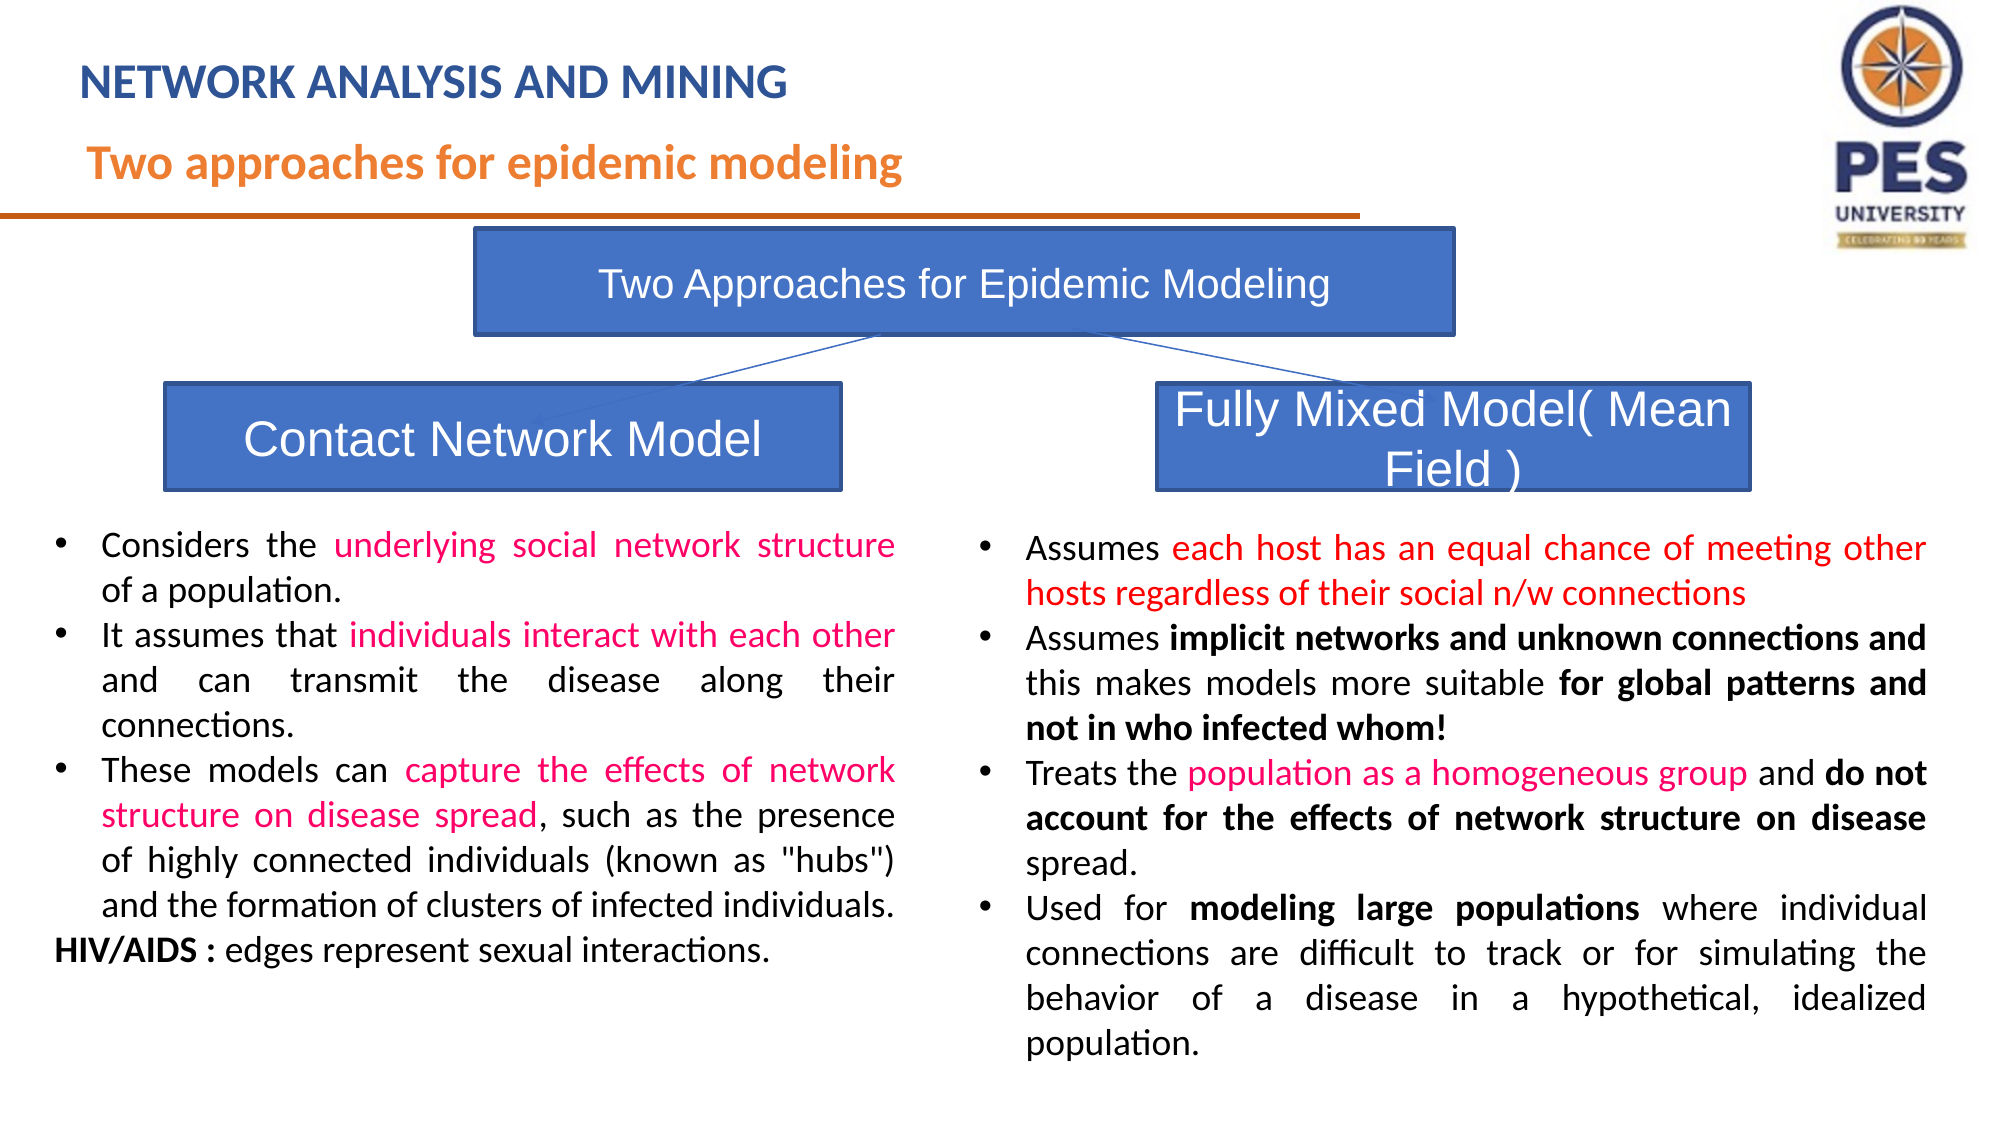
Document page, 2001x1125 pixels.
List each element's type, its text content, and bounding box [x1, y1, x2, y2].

text_box Two Approaches for Epidemic Modeling [473, 226, 1456, 337]
text_box Two approaches for epidemic modeling [71, 122, 1384, 198]
text_box NETWORK ANALYSIS AND MINING [64, 41, 1295, 117]
text_box Assumes each host has an equal chance of meeting other hosts regardless of their social n/w connections Assumes implicit networks and unknown connections and this makes models more suitable for global patterns and not in who infected whom! Treats the population as a homogeneous group and do not account for the effects of network structure on disease spread. Used for modeling large populations where individual connections are difficult to track or for simulating the behavior of a disease in a hypothetical, idealized population. [964, 515, 1943, 1106]
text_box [1073, 328, 1439, 401]
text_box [530, 334, 882, 424]
text_box Considers the underlying social network structure of a population. It assumes that individuals interact with each other and can transmit the disease along their connections. These models can capture the effects of network structure on disease spread, such as the presence of highly connected individuals (known as "hubs") and the formation of clusters of infected individuals. HIV/AIDS : edges represent sexual interactions. [39, 512, 911, 978]
text_box Contact Network Model [163, 381, 843, 492]
text_box Fully Mixed Model( Mean Field ) [1155, 381, 1752, 492]
picture [1799, 0, 2000, 257]
